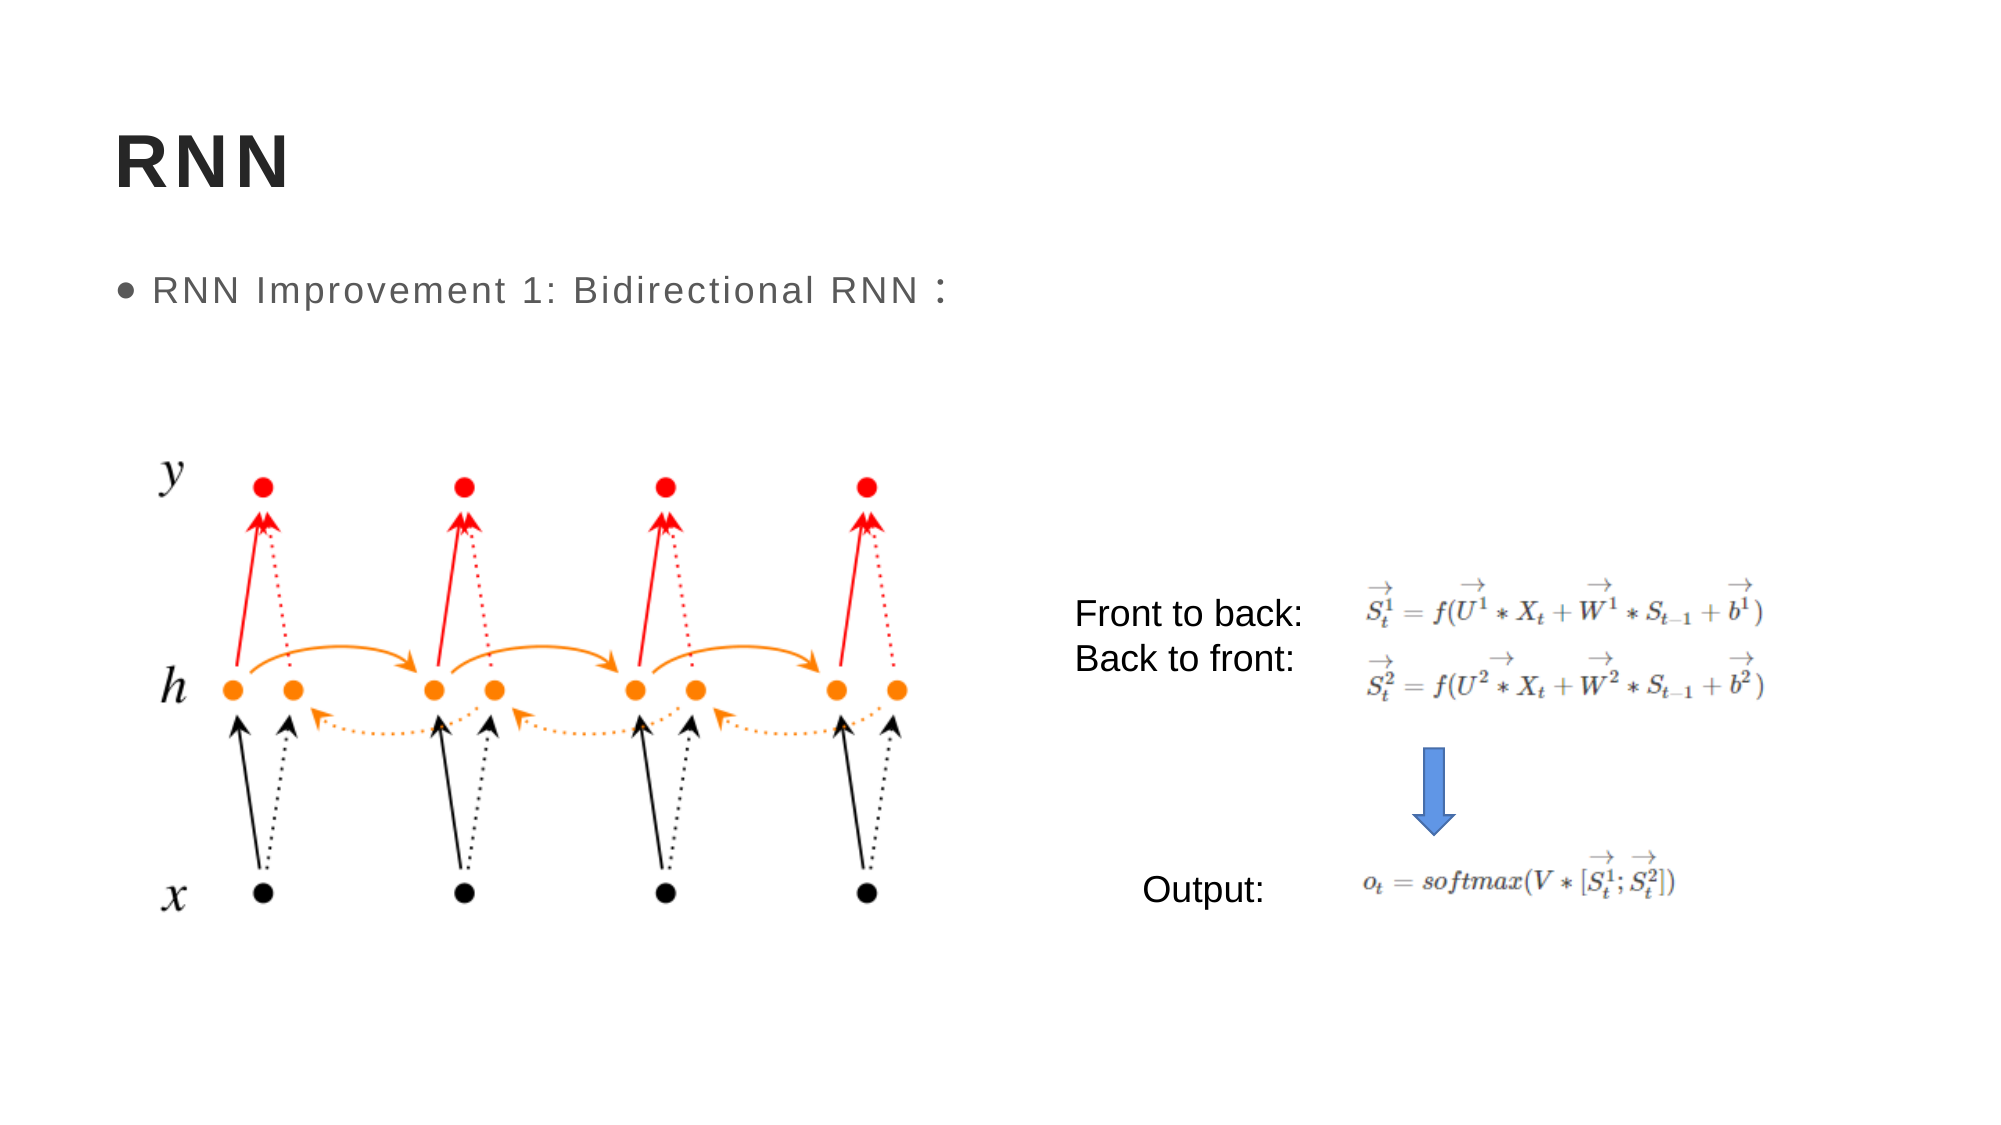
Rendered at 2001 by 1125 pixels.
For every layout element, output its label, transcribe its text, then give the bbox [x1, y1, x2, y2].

title RNN [99, 99, 1900, 216]
picture [1360, 567, 1774, 725]
list RNN Improvement 1: Bidirectional RNN： [99, 244, 1900, 1026]
text_box Output: [1127, 857, 1341, 917]
text_box [1411, 747, 1457, 837]
text_box Front to back: Back to front: [1059, 581, 1341, 687]
picture [123, 432, 941, 939]
picture [1360, 847, 1685, 918]
